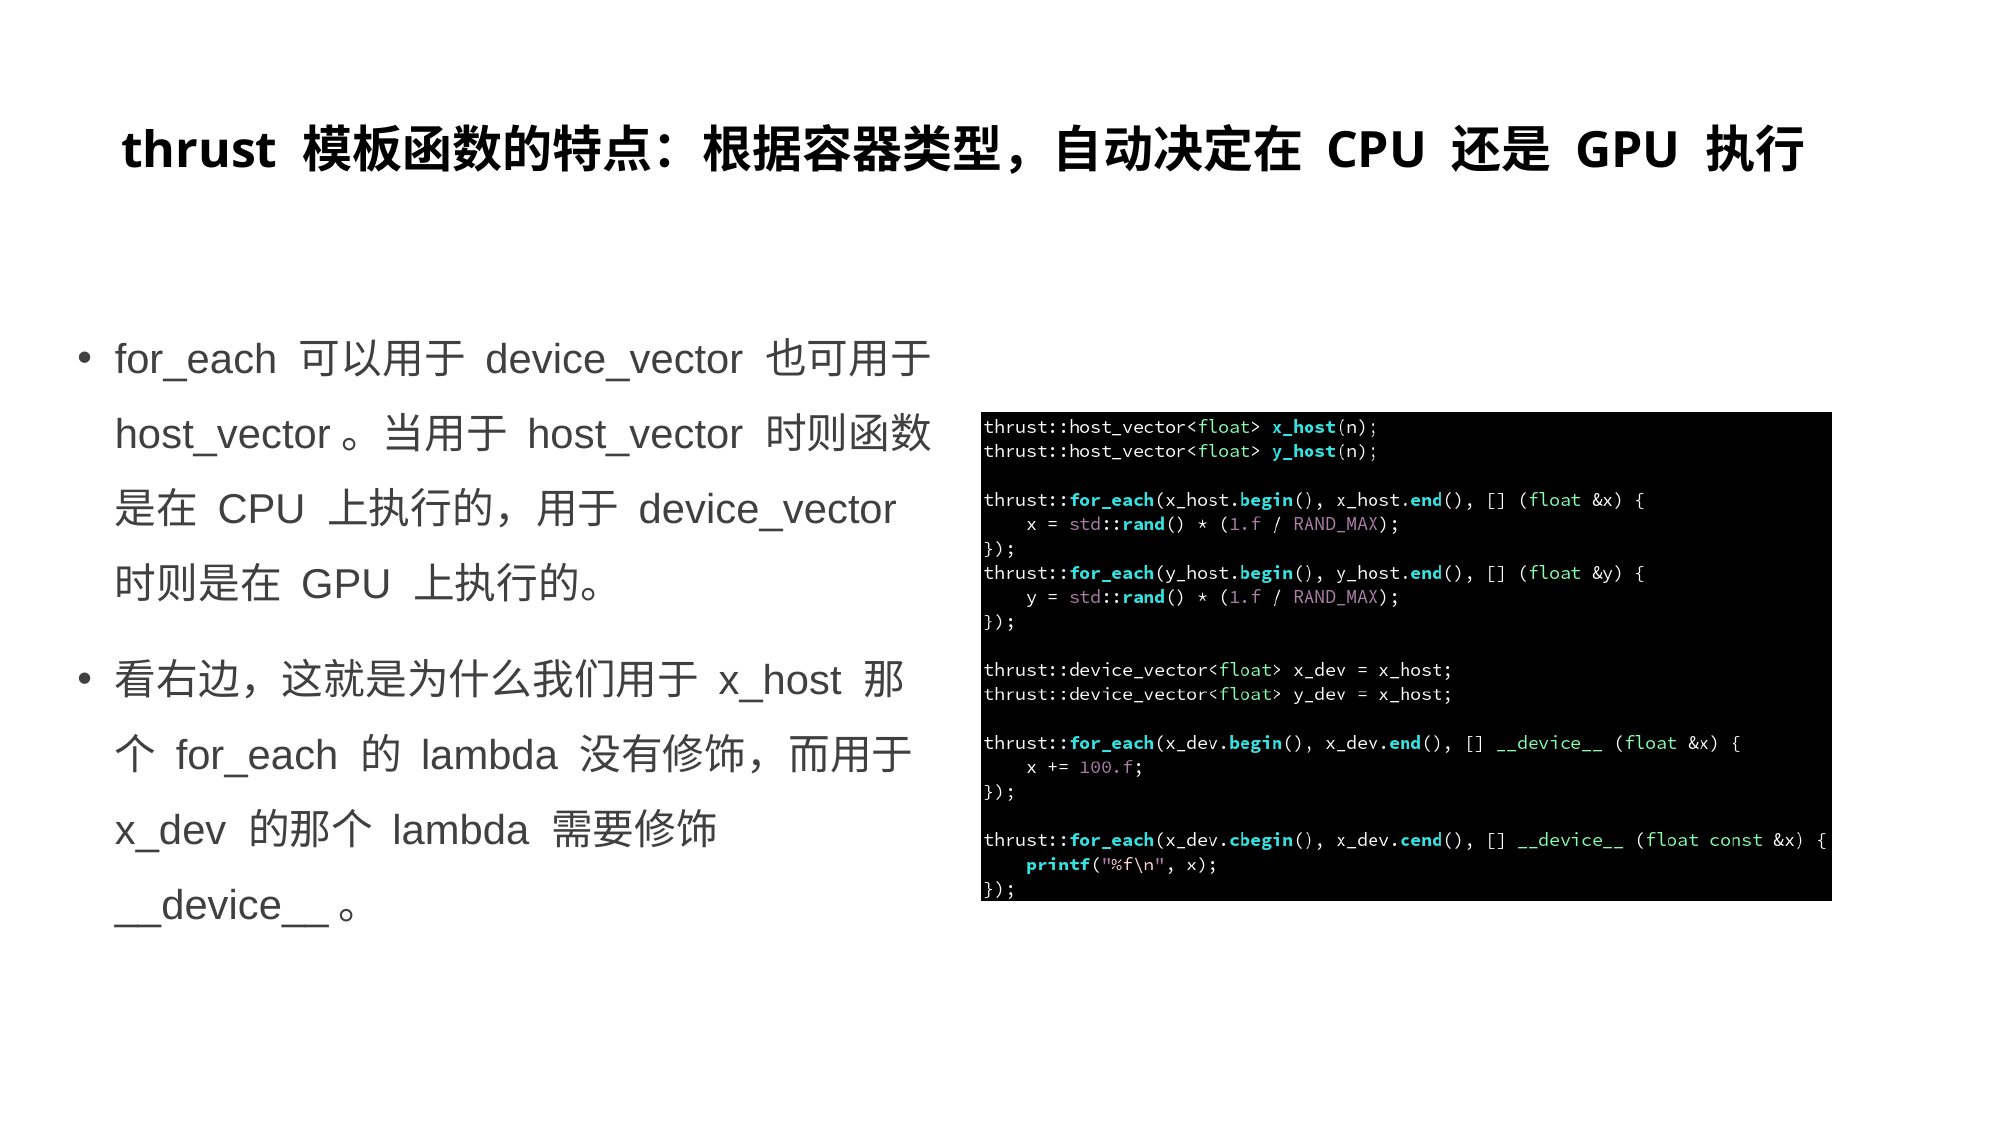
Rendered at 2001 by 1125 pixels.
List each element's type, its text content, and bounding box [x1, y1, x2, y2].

title thrust 模板函数的特点：根据容器类型，自动决定在 CPU 还是 GPU 执行 [106, 42, 1832, 260]
list for_each 可以用于 device_vector 也可用于 host_vector。当用于 host_vector 时则函数是在 CPU 上执行的，用于 device_vector 时则是在 GPU 上执行的。 看右边，这就是为什么我们用于 x_host 那个 for_each 的 lambda 没有修饰，而用于 x_dev 的那个 lambda 需要修饰 __device__。 [62, 299, 957, 1014]
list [981, 412, 1832, 901]
